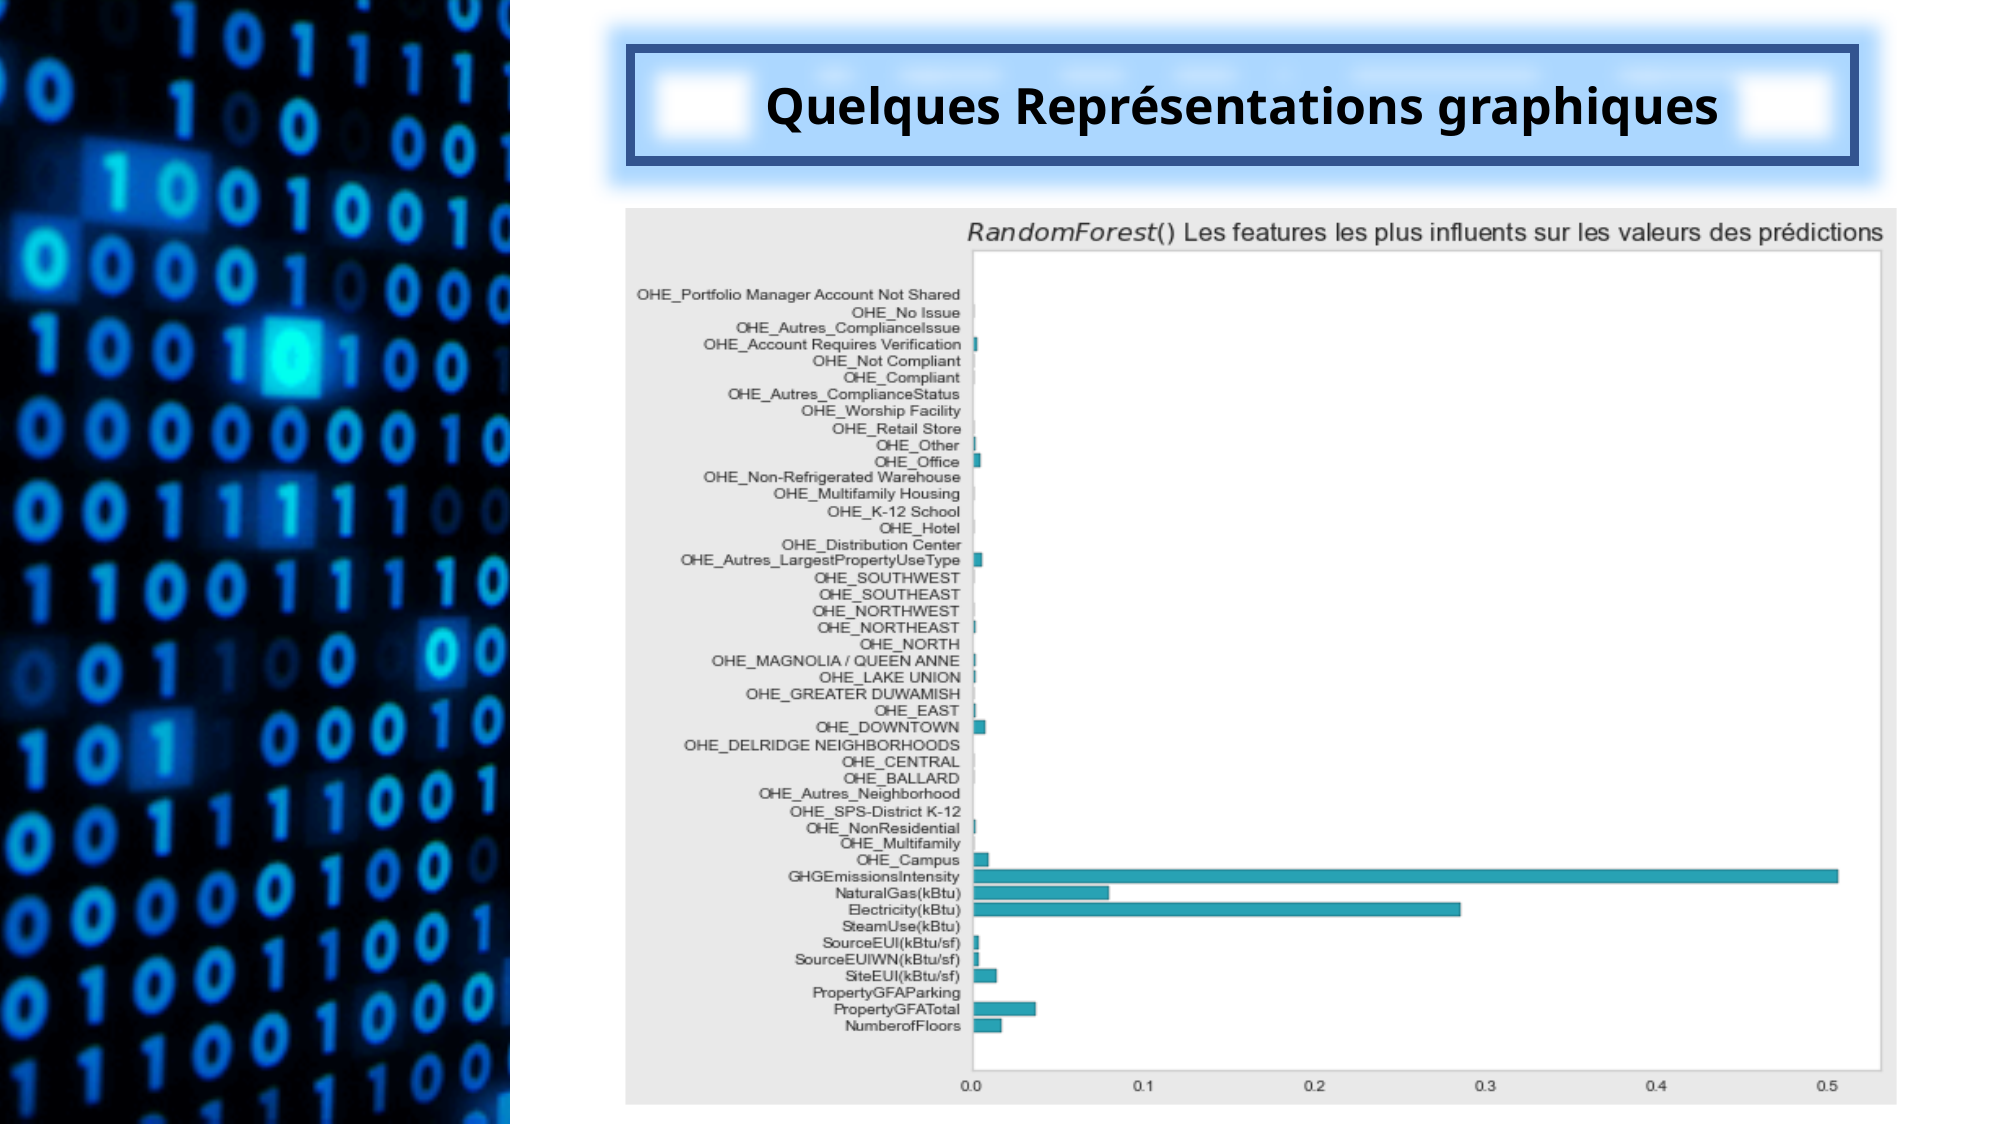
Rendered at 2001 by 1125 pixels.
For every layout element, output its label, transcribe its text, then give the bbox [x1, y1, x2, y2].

picture [615, 208, 1910, 1120]
text_box Quelques Représentations graphiques [629, 47, 1856, 162]
picture [0, 0, 510, 1124]
